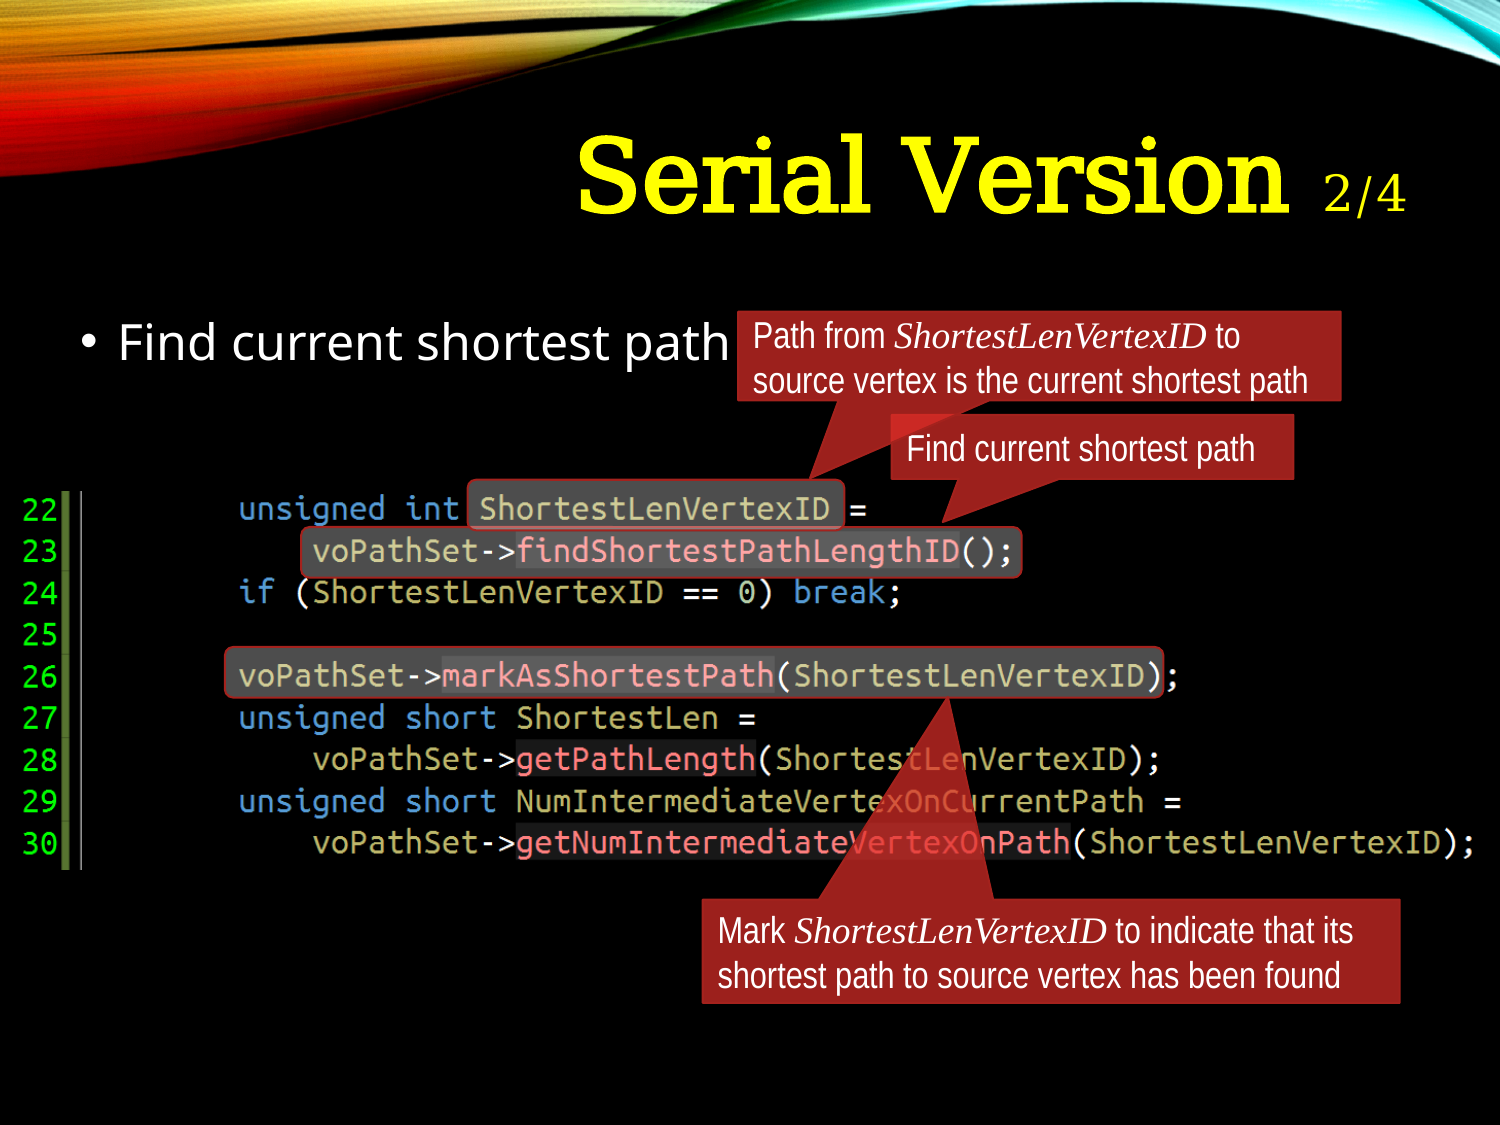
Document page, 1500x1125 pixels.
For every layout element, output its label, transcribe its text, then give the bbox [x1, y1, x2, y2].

list Find current shortest path [64, 870, 1437, 1083]
list Find current shortest path [64, 302, 1437, 491]
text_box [467, 311, 1341, 531]
picture [12, 491, 1484, 870]
picture [0, 0, 1500, 178]
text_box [224, 646, 1400, 1004]
title Serial Version 2/4 [17, 90, 1424, 268]
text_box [300, 414, 1294, 578]
